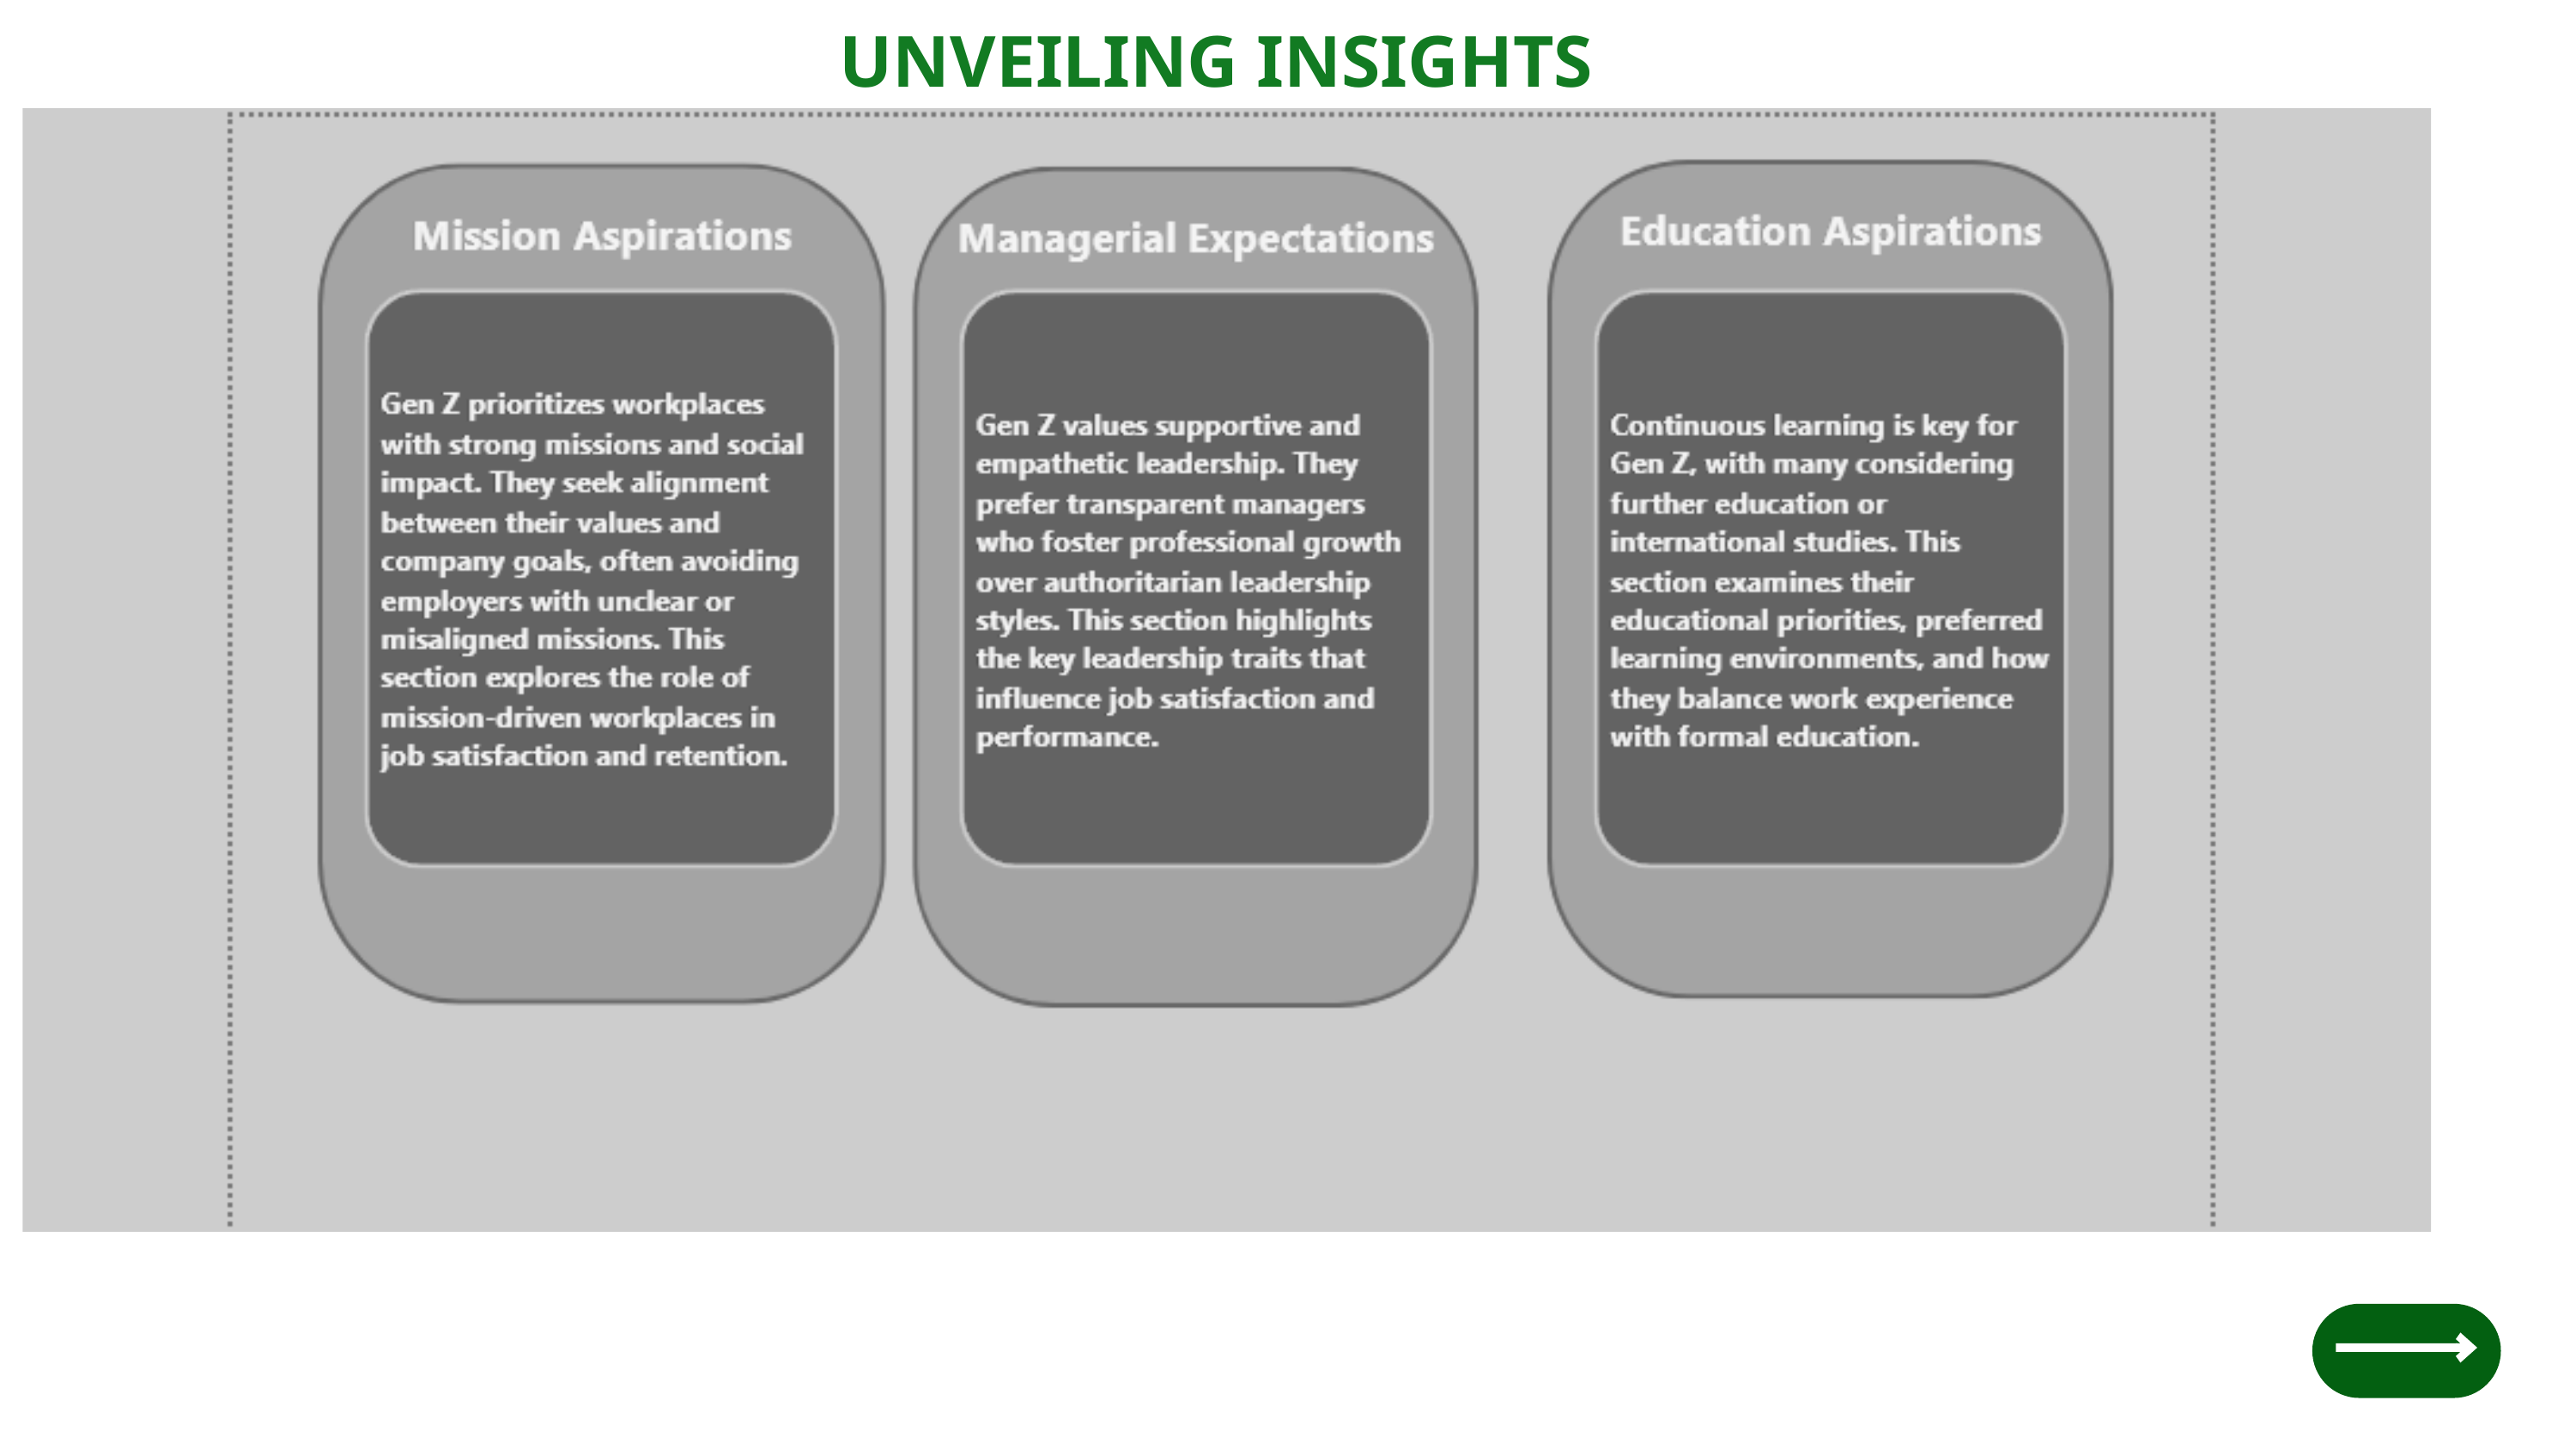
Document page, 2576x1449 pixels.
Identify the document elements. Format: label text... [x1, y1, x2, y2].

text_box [2312, 1303, 2501, 1398]
text_box [22, 108, 2432, 1232]
text_box UNVEILING INSIGHTS [541, 2, 1892, 101]
